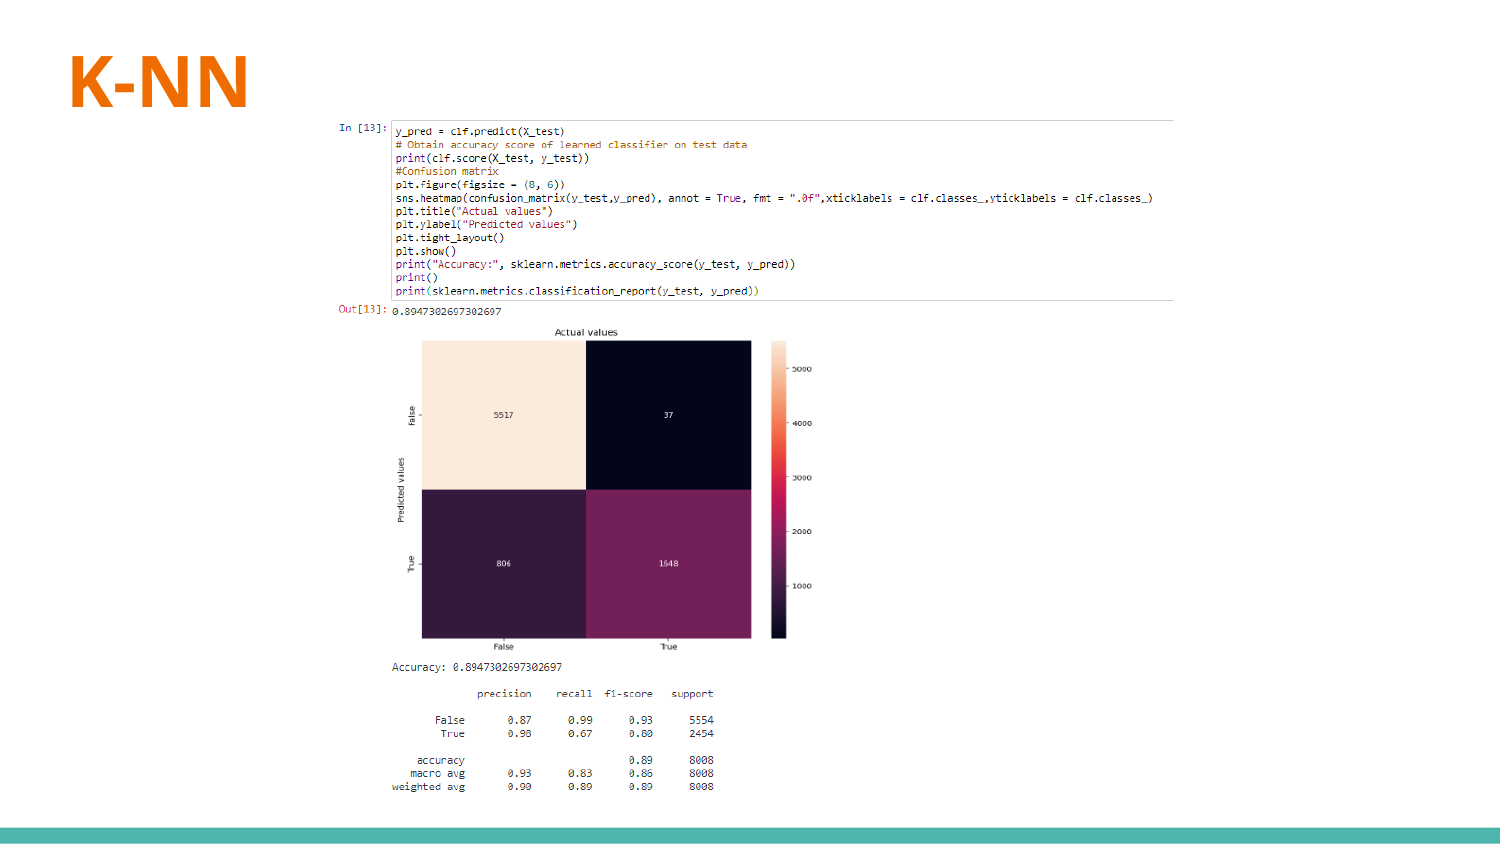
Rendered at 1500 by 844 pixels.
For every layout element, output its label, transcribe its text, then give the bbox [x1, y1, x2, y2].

picture [326, 114, 1174, 801]
title K-NN [51, 21, 1449, 138]
